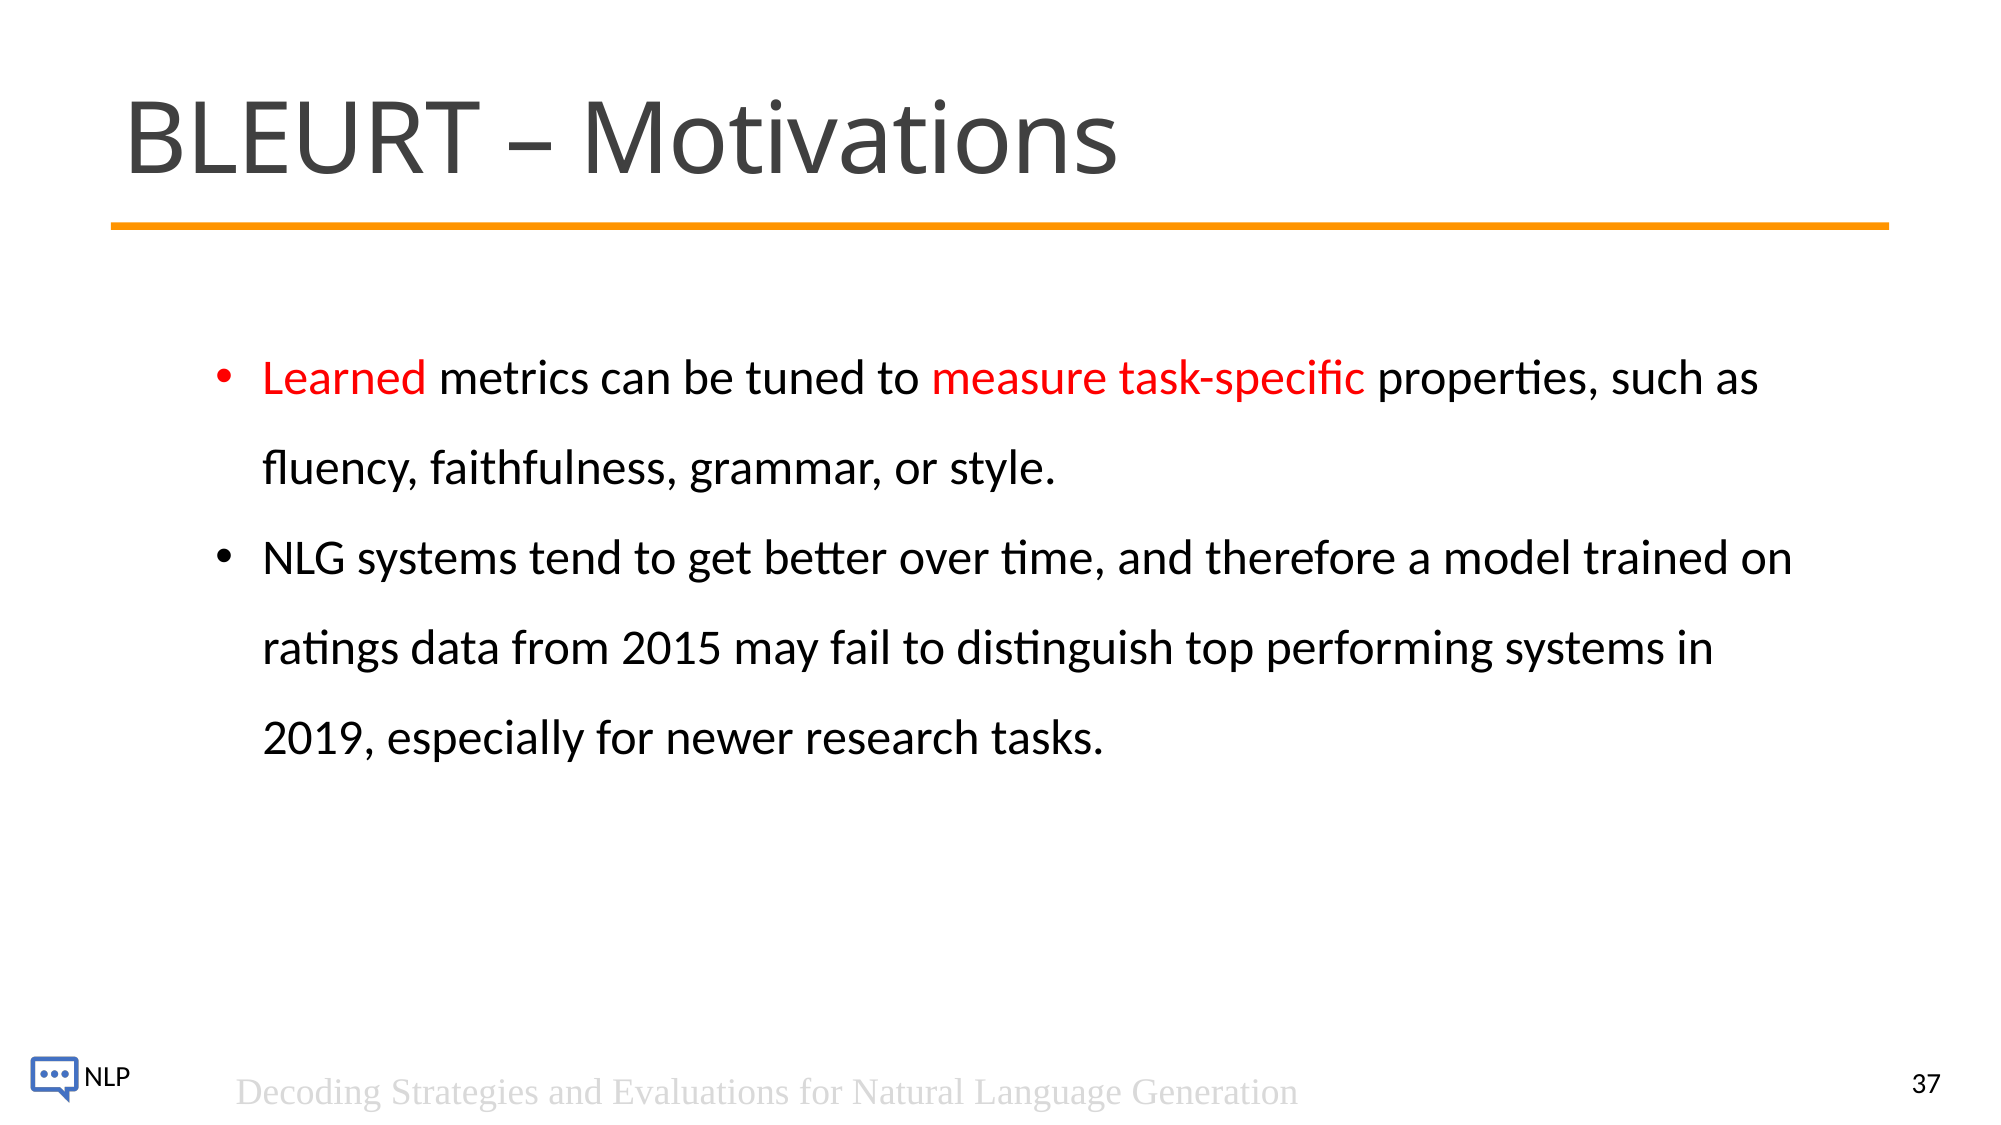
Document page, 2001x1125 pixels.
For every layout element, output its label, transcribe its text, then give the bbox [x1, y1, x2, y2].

title BLEURT – Motivations [107, 58, 1899, 228]
picture [23, 1047, 86, 1110]
text_box Learned metrics can be tuned to measure task-specific properties, such as fluency, faithfulness, grammar, or style. NLG systems tend to get better over time, and therefore a model trained on ratings data from 2015 may fail to distinguish top performing systems in 2019, especially for newer research tasks. [200, 307, 1830, 773]
text_box Decoding Strategies and Evaluations for Natural Language Generation [220, 1059, 1349, 1120]
slide_number 37 [1740, 1052, 1957, 1113]
